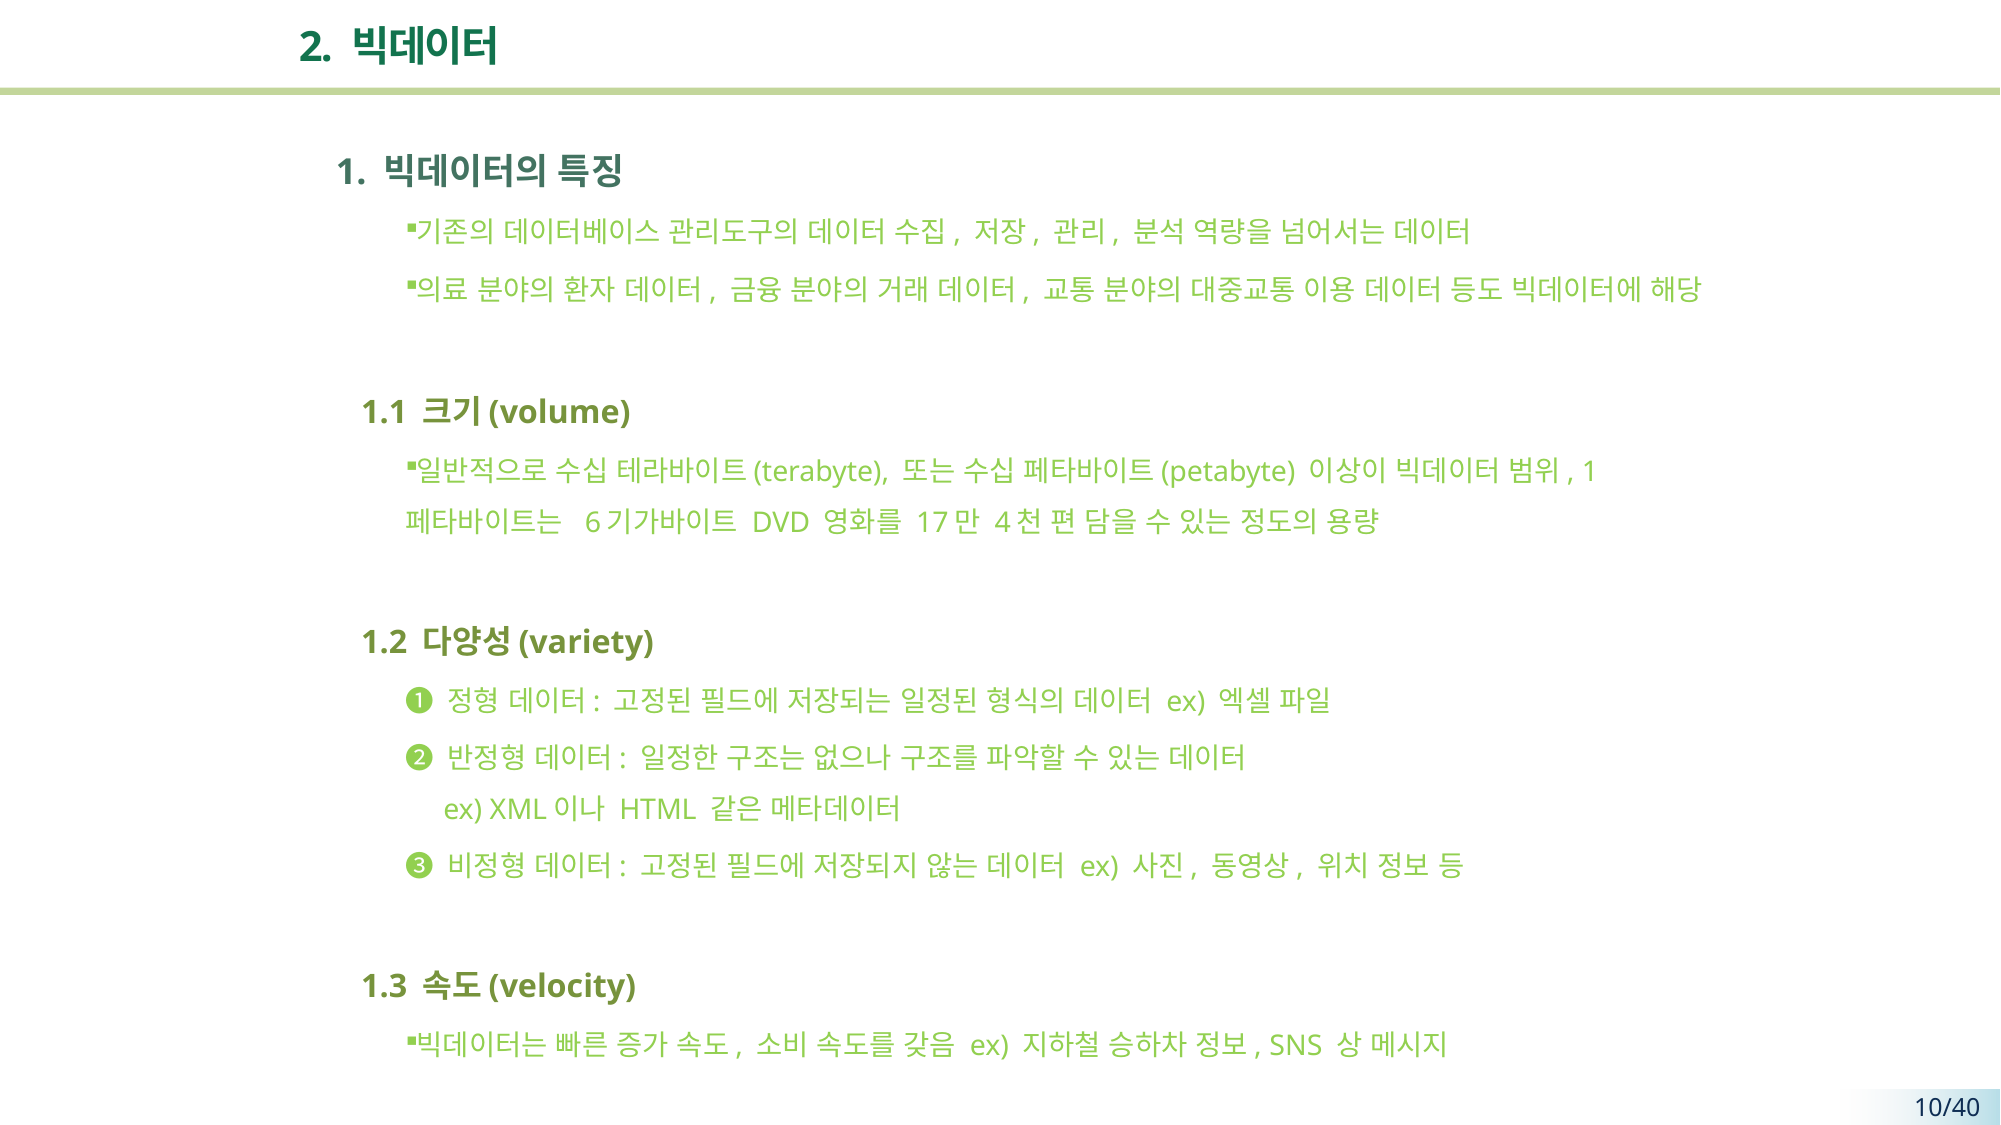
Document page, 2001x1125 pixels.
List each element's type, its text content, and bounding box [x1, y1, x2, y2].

title 2. 빅데이터 [283, 6, 1562, 84]
list 1. 빅데이터의 특징 기존의 데이터베이스 관리도구의 데이터 수집, 저장, 관리, 분석 역량을 넘어서는 데이터 의료 분야의 환자 데이터, 금융 분야의 거래 데이터, 교통 분야의 대중교통 이용 데이터 등도 빅데이터에 해당 1.1 크기(volume) 일반적으로 수십 테라바이트(terabyte), 또는 수십 페타바이트(petabyte) 이상이 빅데이터 범위, 1페타바이트는 6기가바이트 DVD 영화를 17만 4천 편 담을 수 있는 정도의 용량 1.2 다양성(variety) ❶ 정형 데이터: 고정된 필드에 저장되는 일정된 형식의 데이터 ex) 엑셀 파일 ❷ 반정형 데이터: 일정한 구조는 없으나 구조를 파악할 수 있는 데이터 ex) XML이나 HTML 같은 메타데이터 ❸ 비정형 데이터: 고정된 필드에 저장되지 않는 데이터 ex) 사진, 동영상, 위치 정보 등 1.3 속도(velocity) 빅데이터는 빠른 증가 속도, 소비 속도를 갖음 ex) 지하철 승하차 정보, SNS 상 메시지 [320, 119, 1724, 1094]
